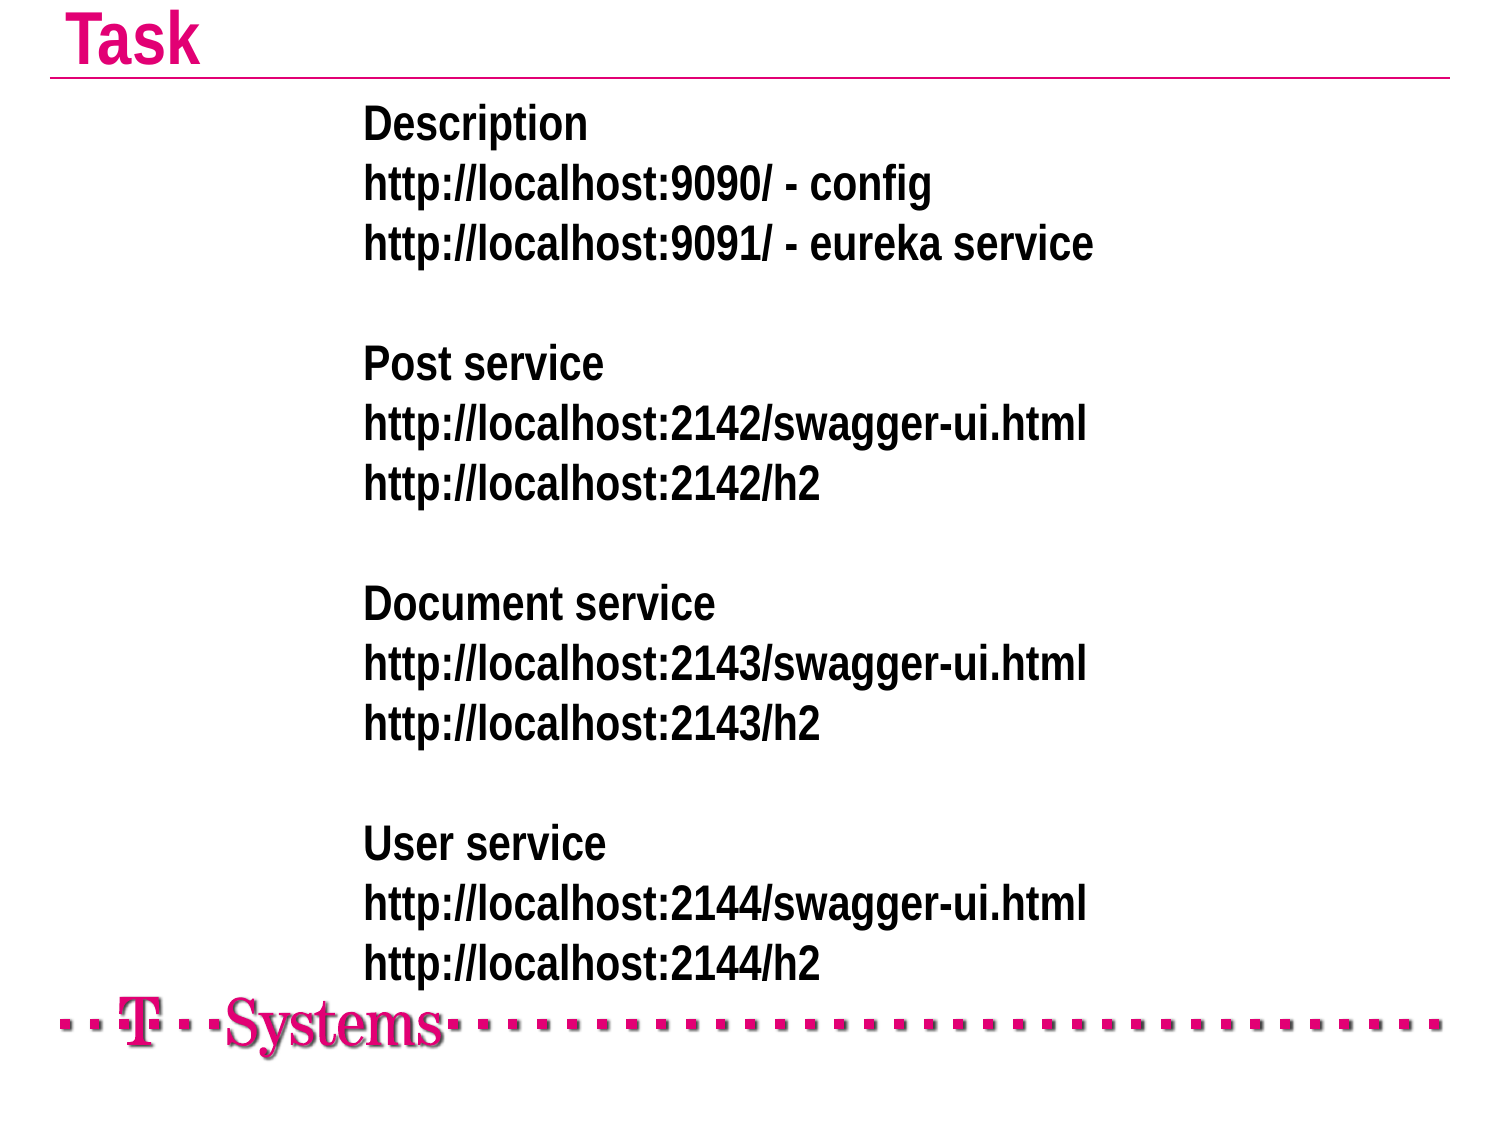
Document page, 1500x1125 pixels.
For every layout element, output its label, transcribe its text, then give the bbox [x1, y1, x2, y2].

title Task [64, 0, 278, 83]
text_box Description http://localhost:9090/ - config http://localhost:9091/ - eureka service Post service http://localhost:2142/swagger-ui.html http://localhost:2142/h2 Document service http://localhost:2143/swagger-ui.html http://localhost:2143/h2 User service http://localhost:2144/swagger-ui.html http://localhost:2144/h2 [348, 82, 1199, 998]
